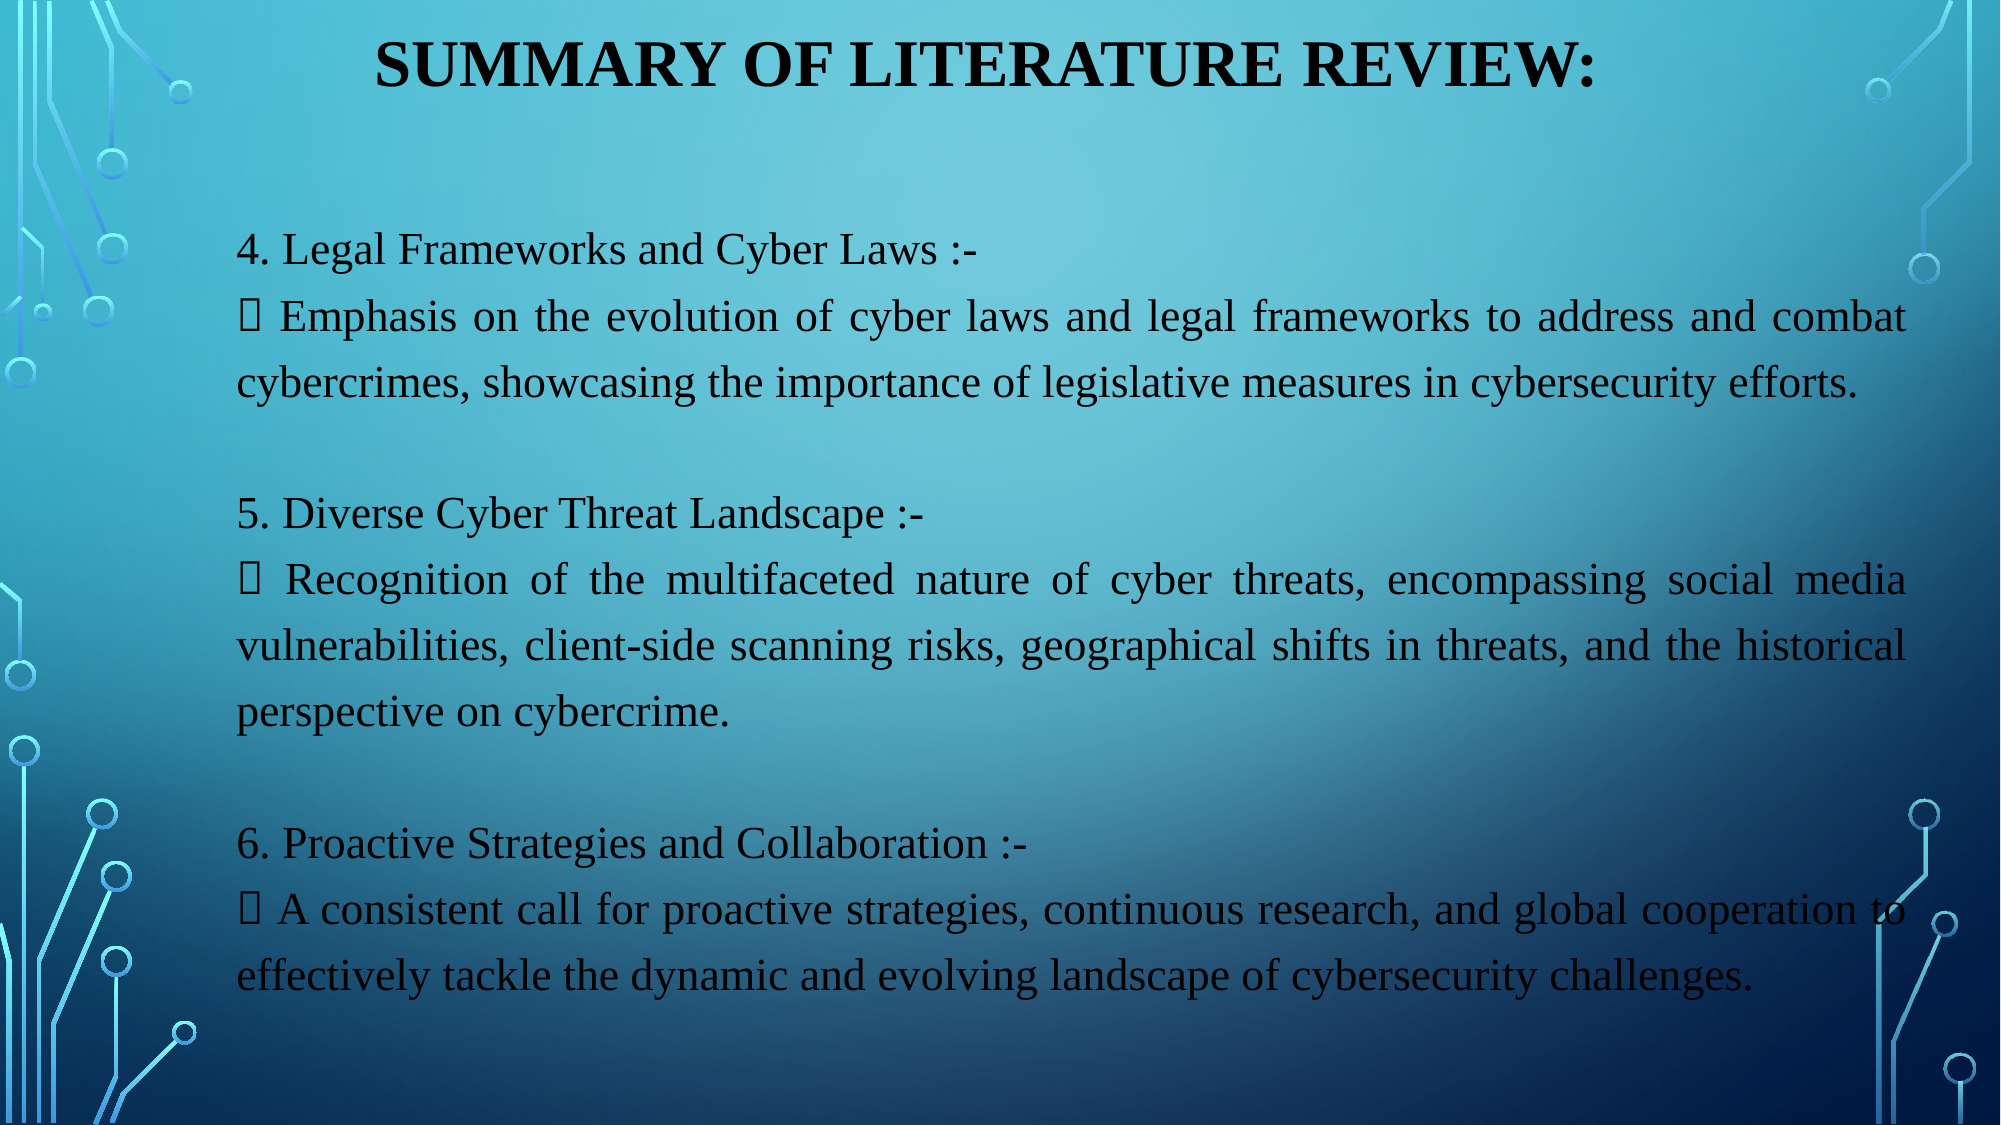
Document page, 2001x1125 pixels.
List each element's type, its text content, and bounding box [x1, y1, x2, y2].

list 4. Legal Frameworks and Cyber Laws :-  Emphasis on the evolution of cyber laws and legal frameworks to address and combat cybercrimes, showcasing the importance of legislative measures in cybersecurity efforts. 5. Diverse Cyber Threat Landscape :-  Recognition of the multifaceted nature of cyber threats, encompassing social media vulnerabilities, client-side scanning risks, geographical shifts in threats, and the historical perspective on cybercrime. 6. Proactive Strategies and Collaboration :-  A consistent call for proactive strategies, continuous research, and global cooperation to effectively tackle the dynamic and evolving landscape of cybersecurity challenges. [154, 134, 1924, 1052]
title Summary of Literature Review: [359, 0, 1985, 226]
